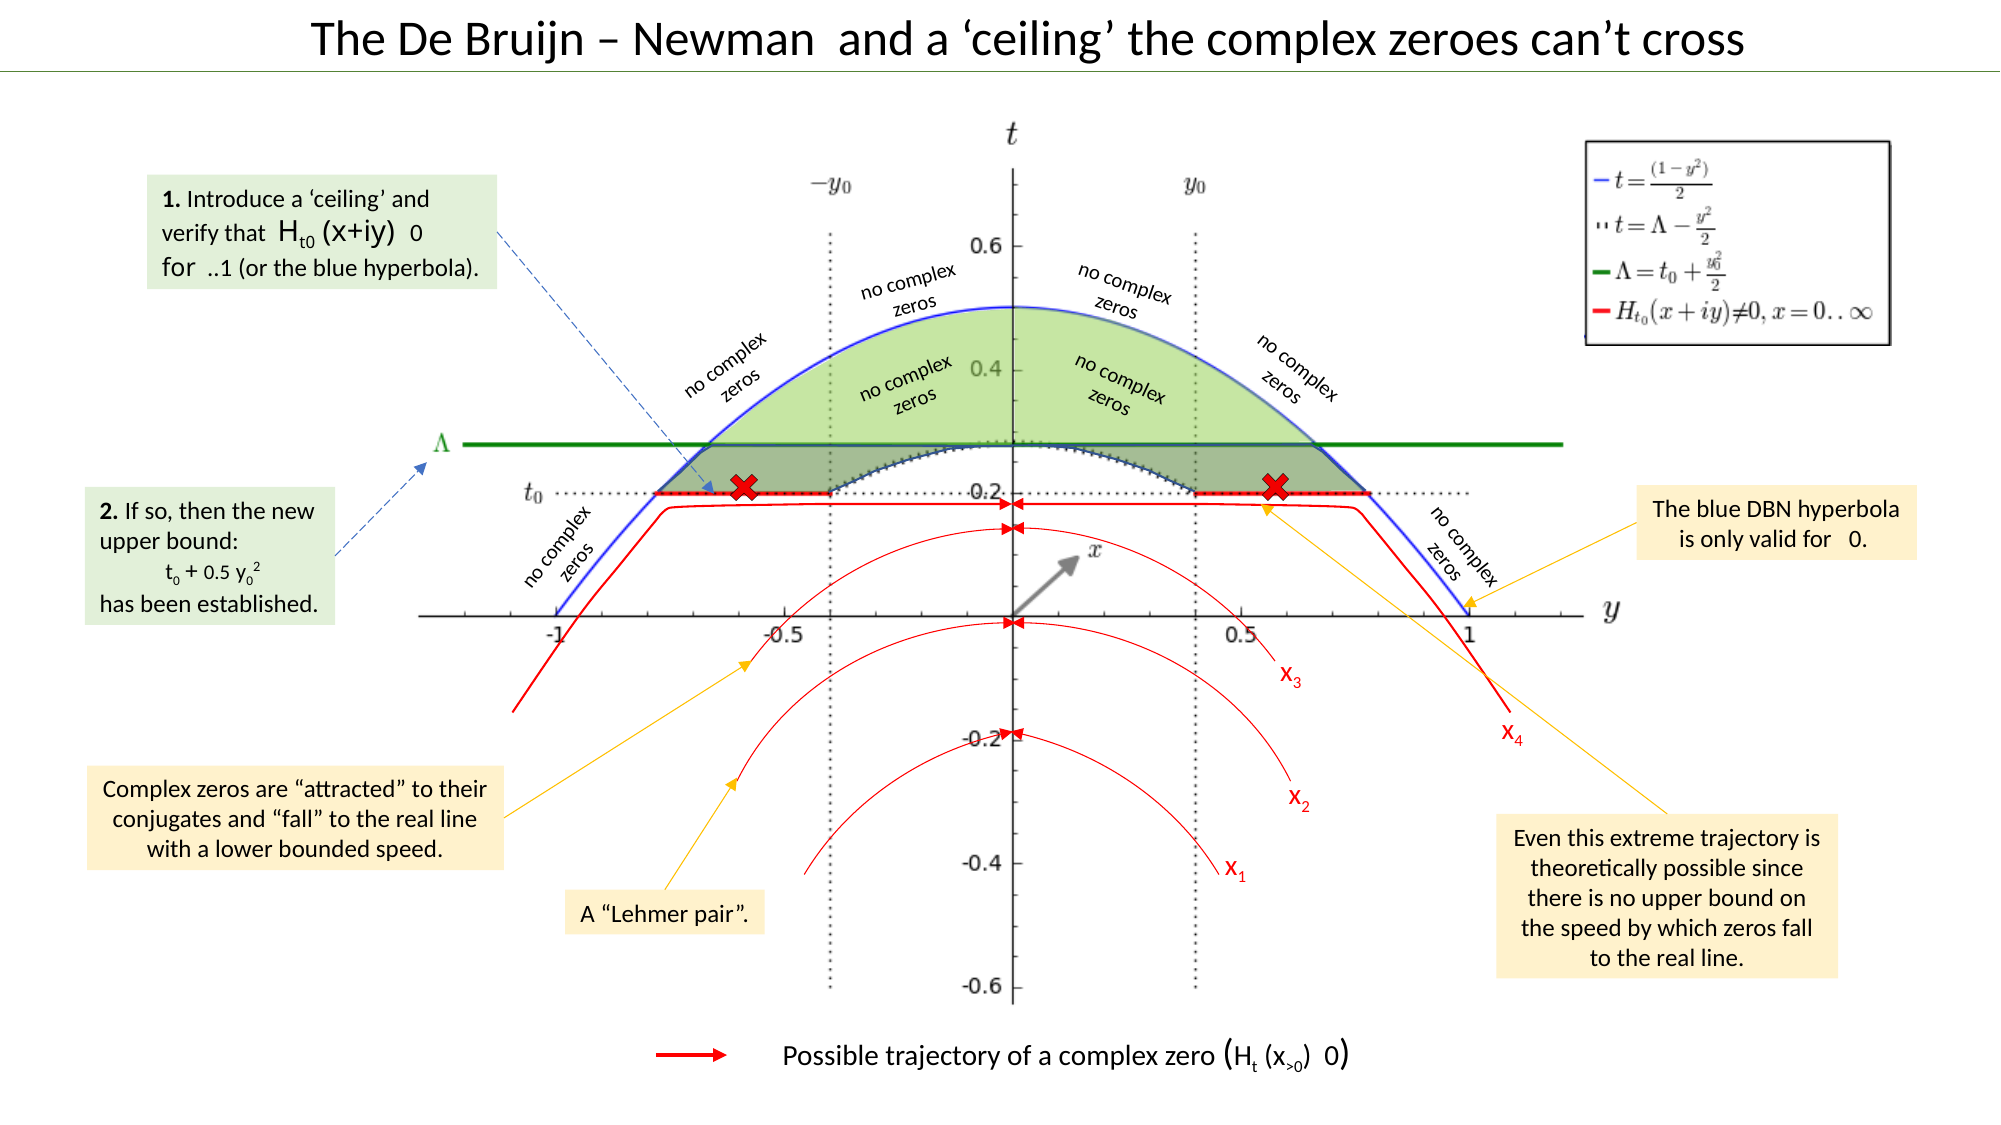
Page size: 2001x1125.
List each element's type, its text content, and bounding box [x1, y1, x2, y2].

text_box Even this extreme trajectory is theoretically possible since there is no upper bound on the speed by which zeros fall to the real line. [1636, 813, 1839, 979]
picture [403, 104, 1892, 1019]
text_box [664, 819, 737, 890]
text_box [1510, 712, 1668, 814]
text_box Complex zeros are “attracted” to their conjugates and “fall” to the real line with a lower bounded speed. [87, 765, 403, 871]
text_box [497, 245, 715, 494]
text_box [504, 660, 752, 819]
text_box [1462, 523, 1637, 608]
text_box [335, 462, 427, 556]
